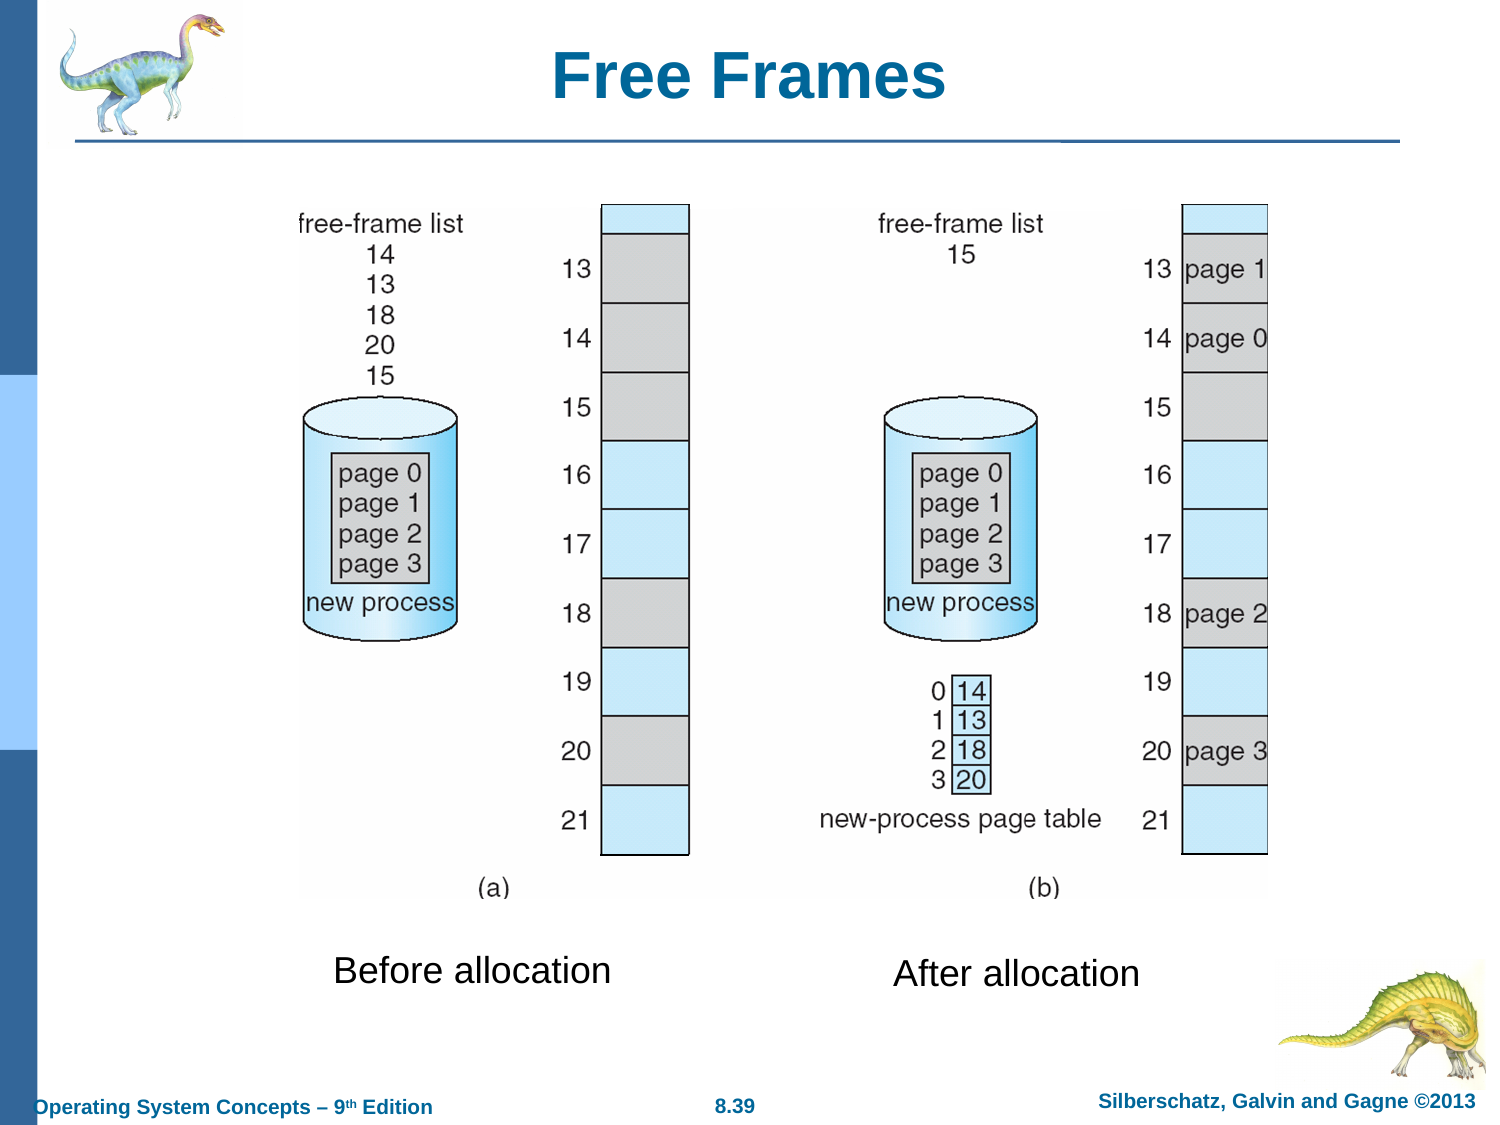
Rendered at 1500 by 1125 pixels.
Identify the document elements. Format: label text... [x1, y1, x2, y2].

picture [1275, 959, 1486, 1090]
title Free Frames [75, 24, 1425, 120]
picture [299, 204, 1268, 899]
text_box After allocation [878, 940, 1156, 1001]
picture [46, 0, 243, 149]
text_box Before allocation [317, 938, 627, 999]
